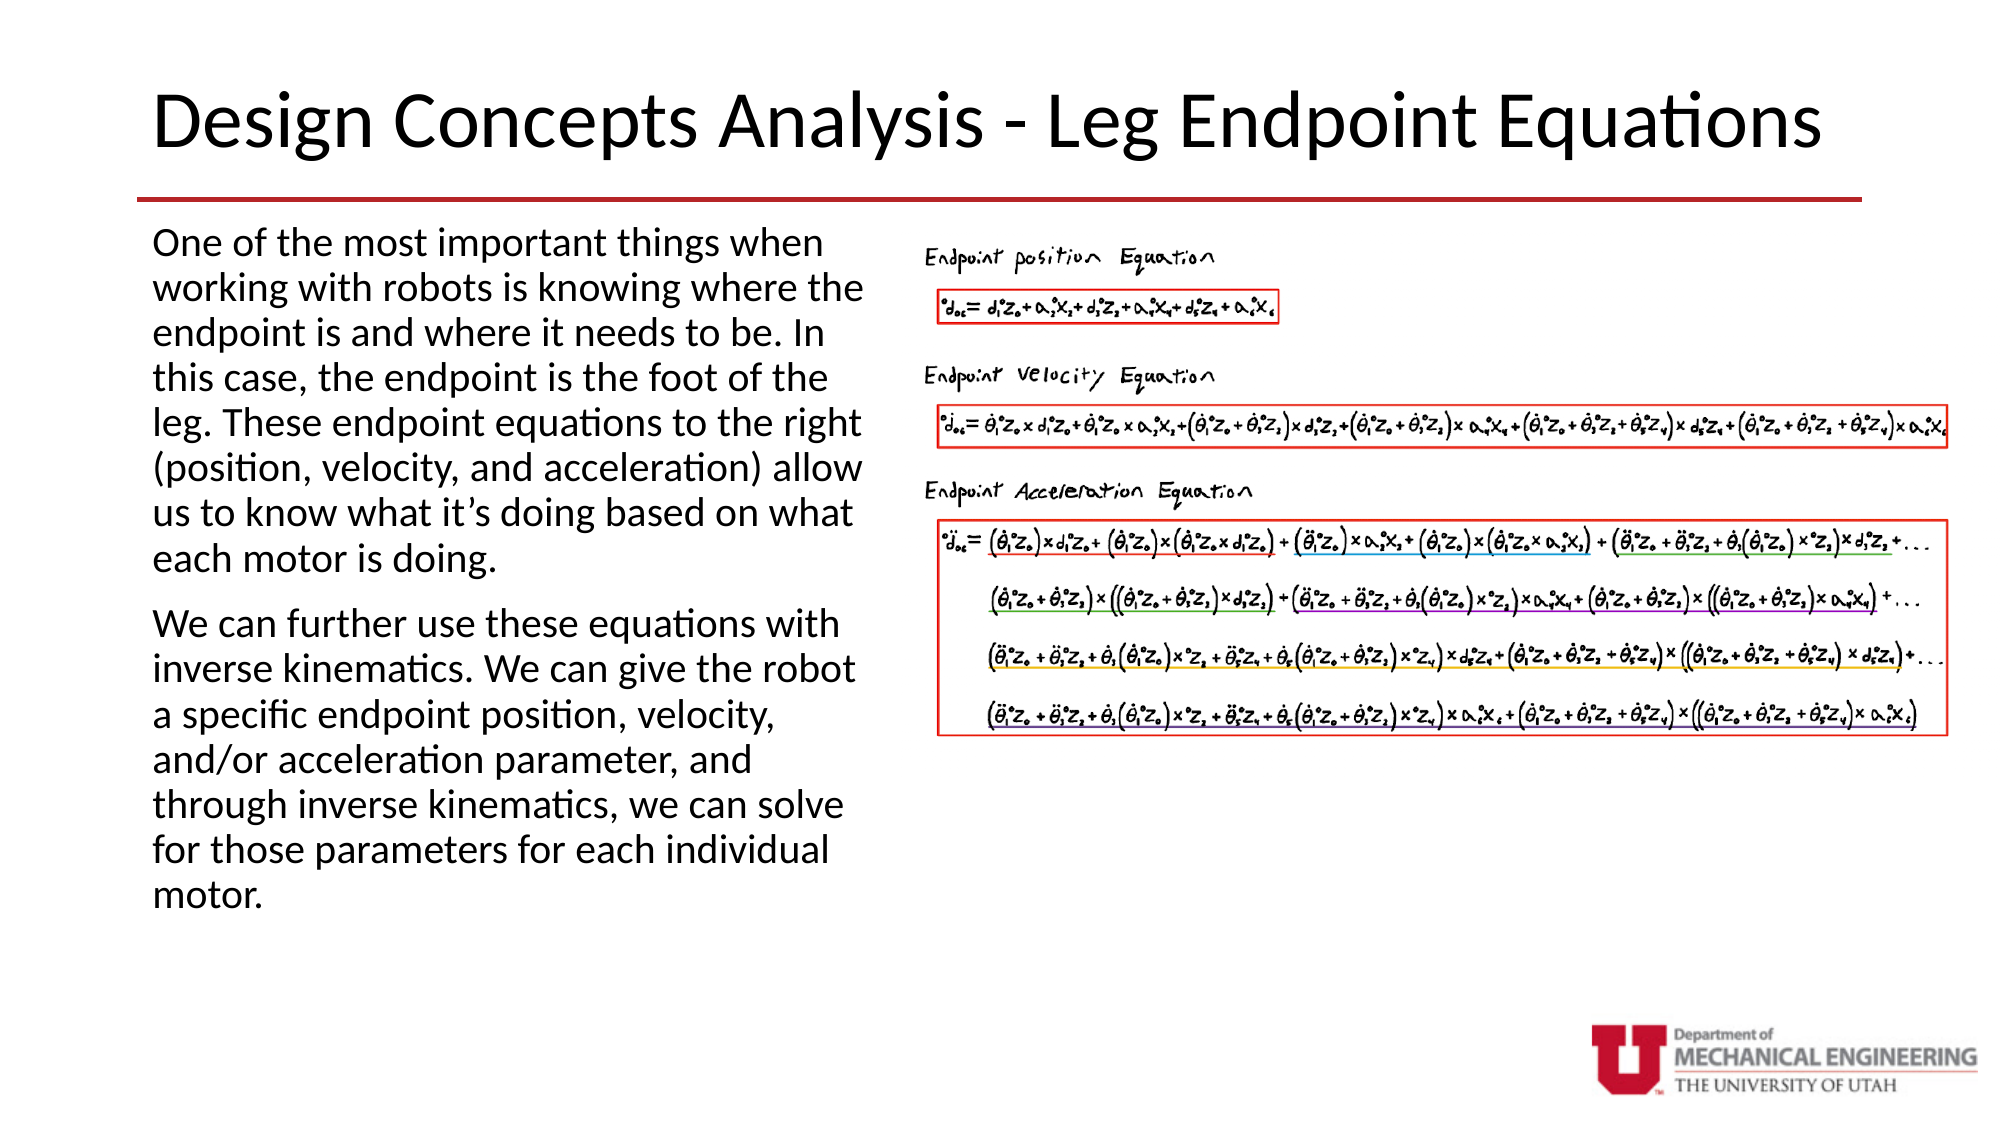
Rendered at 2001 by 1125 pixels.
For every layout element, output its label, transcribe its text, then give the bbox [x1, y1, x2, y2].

picture [1591, 990, 1978, 1112]
list One of the most important things when working with robots is knowing where the endpoint is and where it needs to be. In this case, the endpoint is the foot of the leg. These endpoint equations to the right (position, velocity, and acceleration) allow us to know what it’s doing based on what each motor is doing. We can further use these equations with inverse kinematics. We can give the robot a specific endpoint position, velocity, and/or acceleration parameter, and through inverse kinematics, we can solve for those parameters for each individual motor. [137, 213, 901, 986]
title Design Concepts Analysis - Leg Endpoint Equations [137, 59, 1863, 183]
picture [900, 228, 2000, 777]
